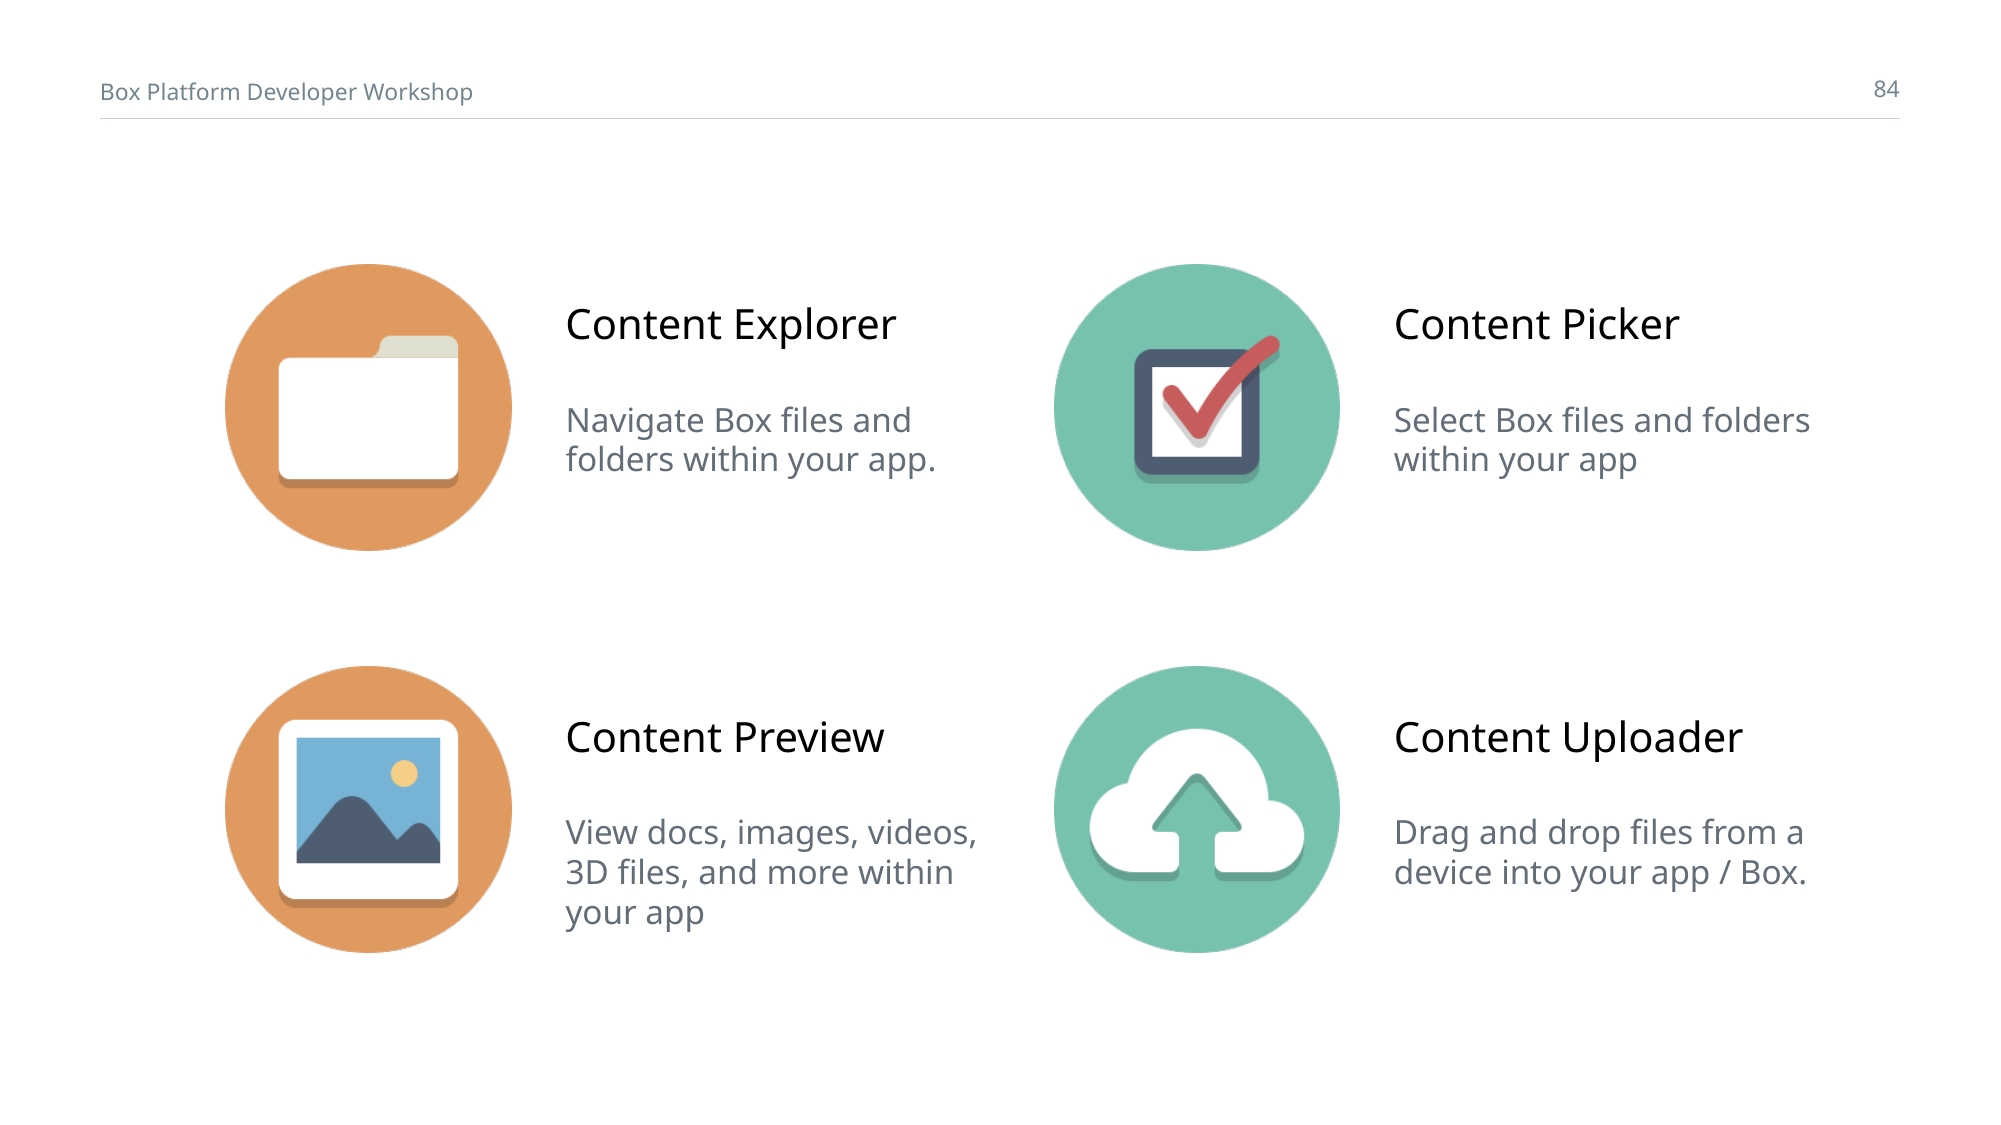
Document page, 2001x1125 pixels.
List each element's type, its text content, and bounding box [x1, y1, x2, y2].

list View docs, images, videos, 3D files, and more within your app [565, 804, 1000, 949]
picture [1053, 264, 1340, 551]
list Content Explorer [565, 297, 919, 391]
list Content Uploader [1393, 710, 1747, 804]
picture [225, 666, 512, 953]
list Content Picker [1393, 297, 1747, 391]
picture [225, 264, 512, 551]
list Navigate Box files and folders within your app. [565, 391, 1000, 536]
list Select Box files and folders within your app [1393, 391, 1829, 536]
picture [1053, 666, 1340, 953]
list Drag and drop files from a device into your app / Box. [1393, 804, 1829, 949]
list Content Preview [565, 710, 919, 804]
